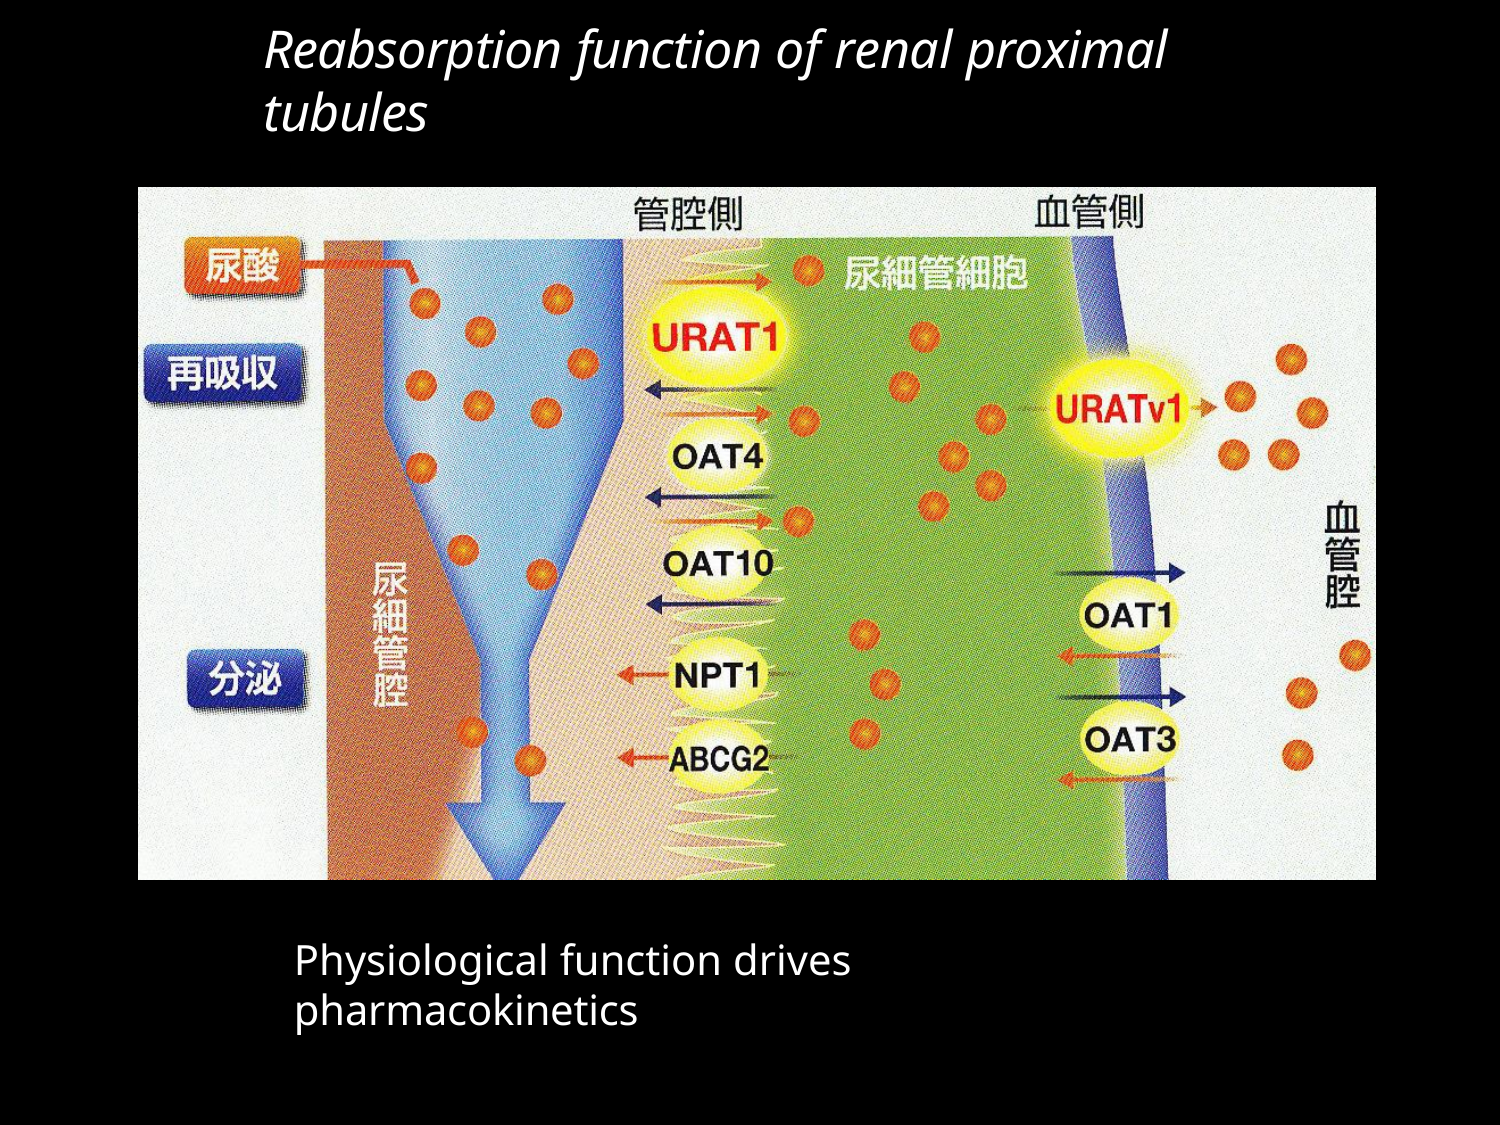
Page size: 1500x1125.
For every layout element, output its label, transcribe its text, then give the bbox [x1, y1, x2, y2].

picture [138, 187, 1376, 880]
text_box Physiological function drives pharmacokinetics [291, 931, 1104, 1034]
title Reabsorption function of renal proximal tubules [261, 14, 1254, 186]
